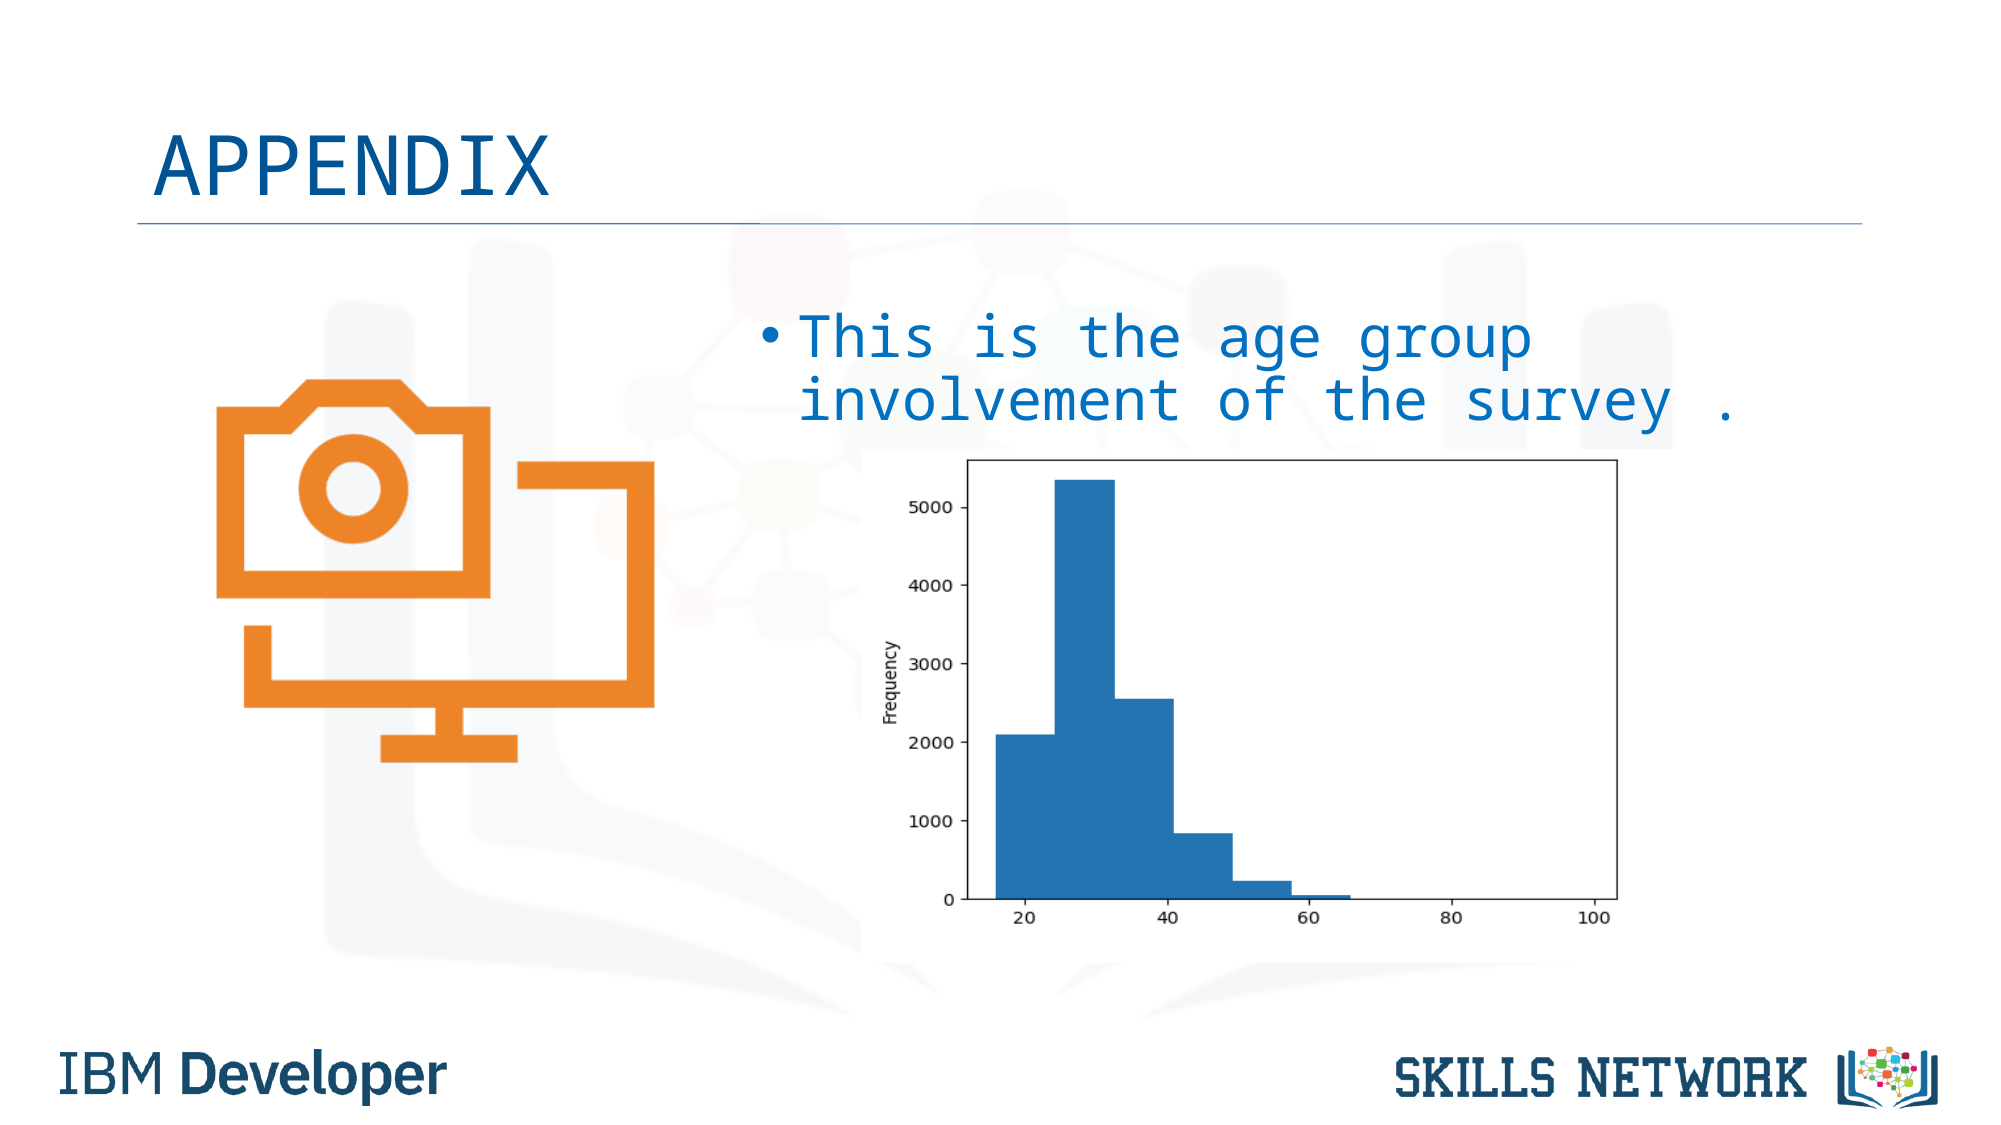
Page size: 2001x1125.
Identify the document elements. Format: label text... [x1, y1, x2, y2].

title APPENDIX [137, 59, 1863, 278]
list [173, 303, 698, 828]
list This is the age group involvement of the survey . [745, 299, 1863, 1014]
picture [1390, 1045, 1945, 1111]
picture [861, 449, 1707, 963]
picture [55, 1045, 459, 1108]
